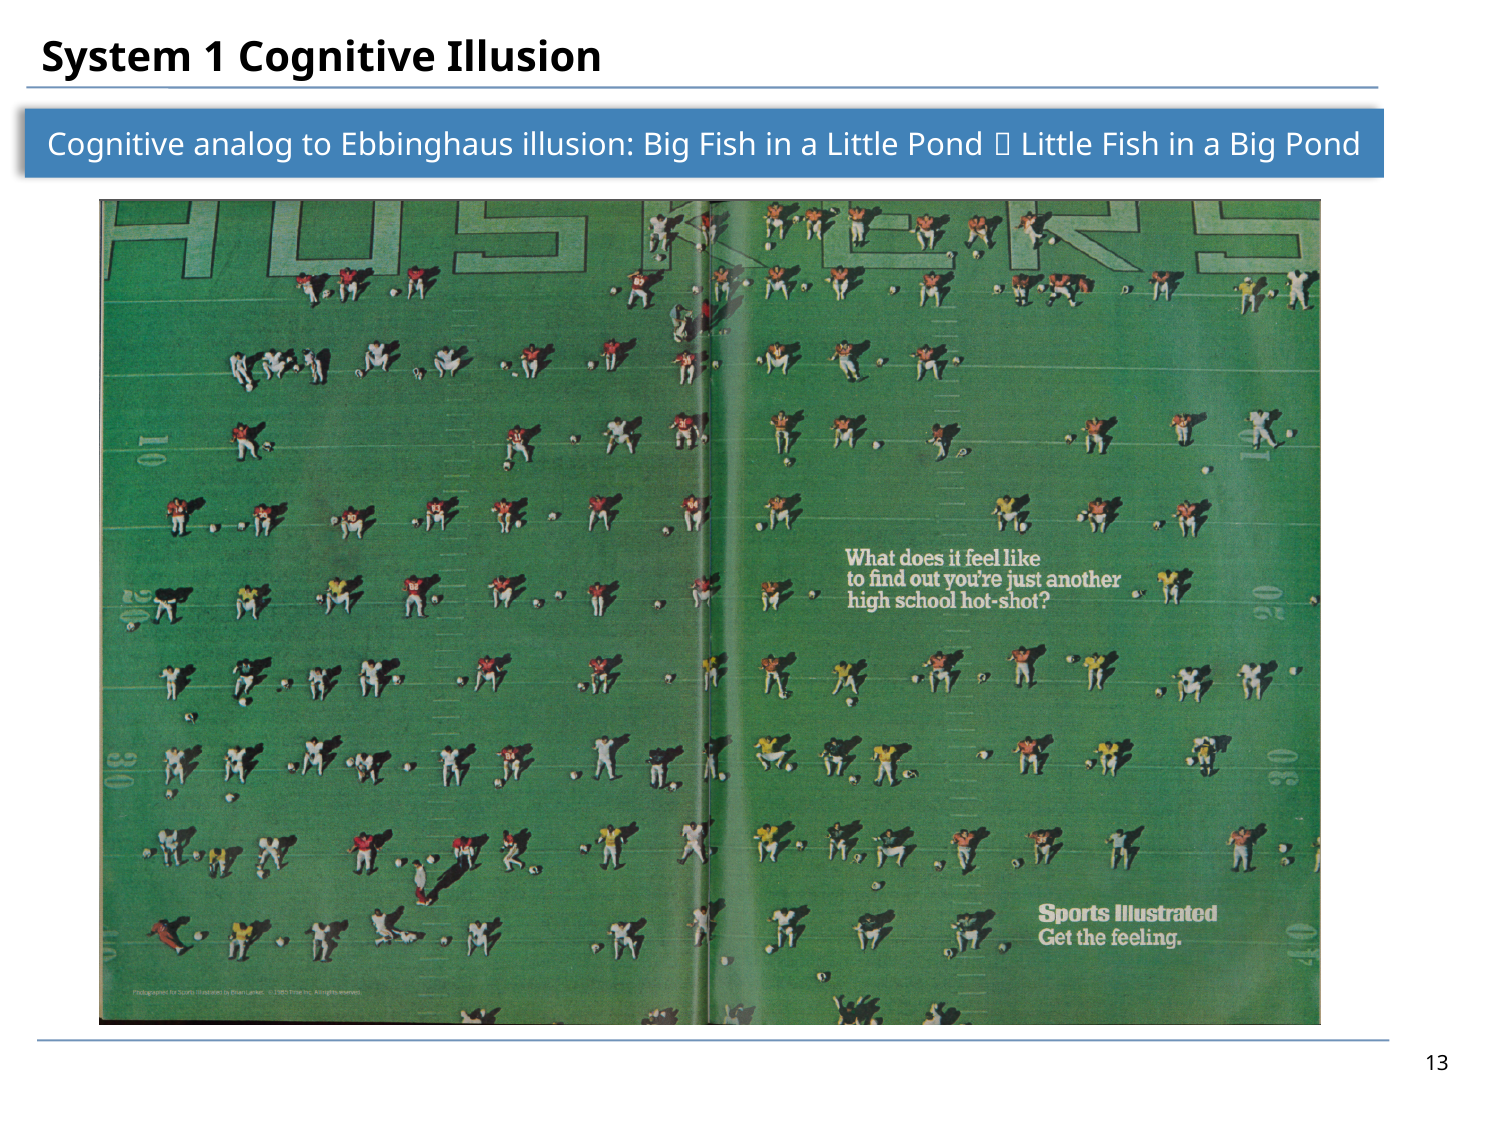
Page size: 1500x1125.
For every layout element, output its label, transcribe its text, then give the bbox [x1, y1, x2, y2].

title System 1 Cognitive Illusion [26, 22, 1474, 85]
list Cognitive analog to Ebbinghaus illusion: Big Fish in a Little Pond  Little Fish in a Big Pond [24, 108, 1384, 178]
picture [99, 198, 1321, 1026]
